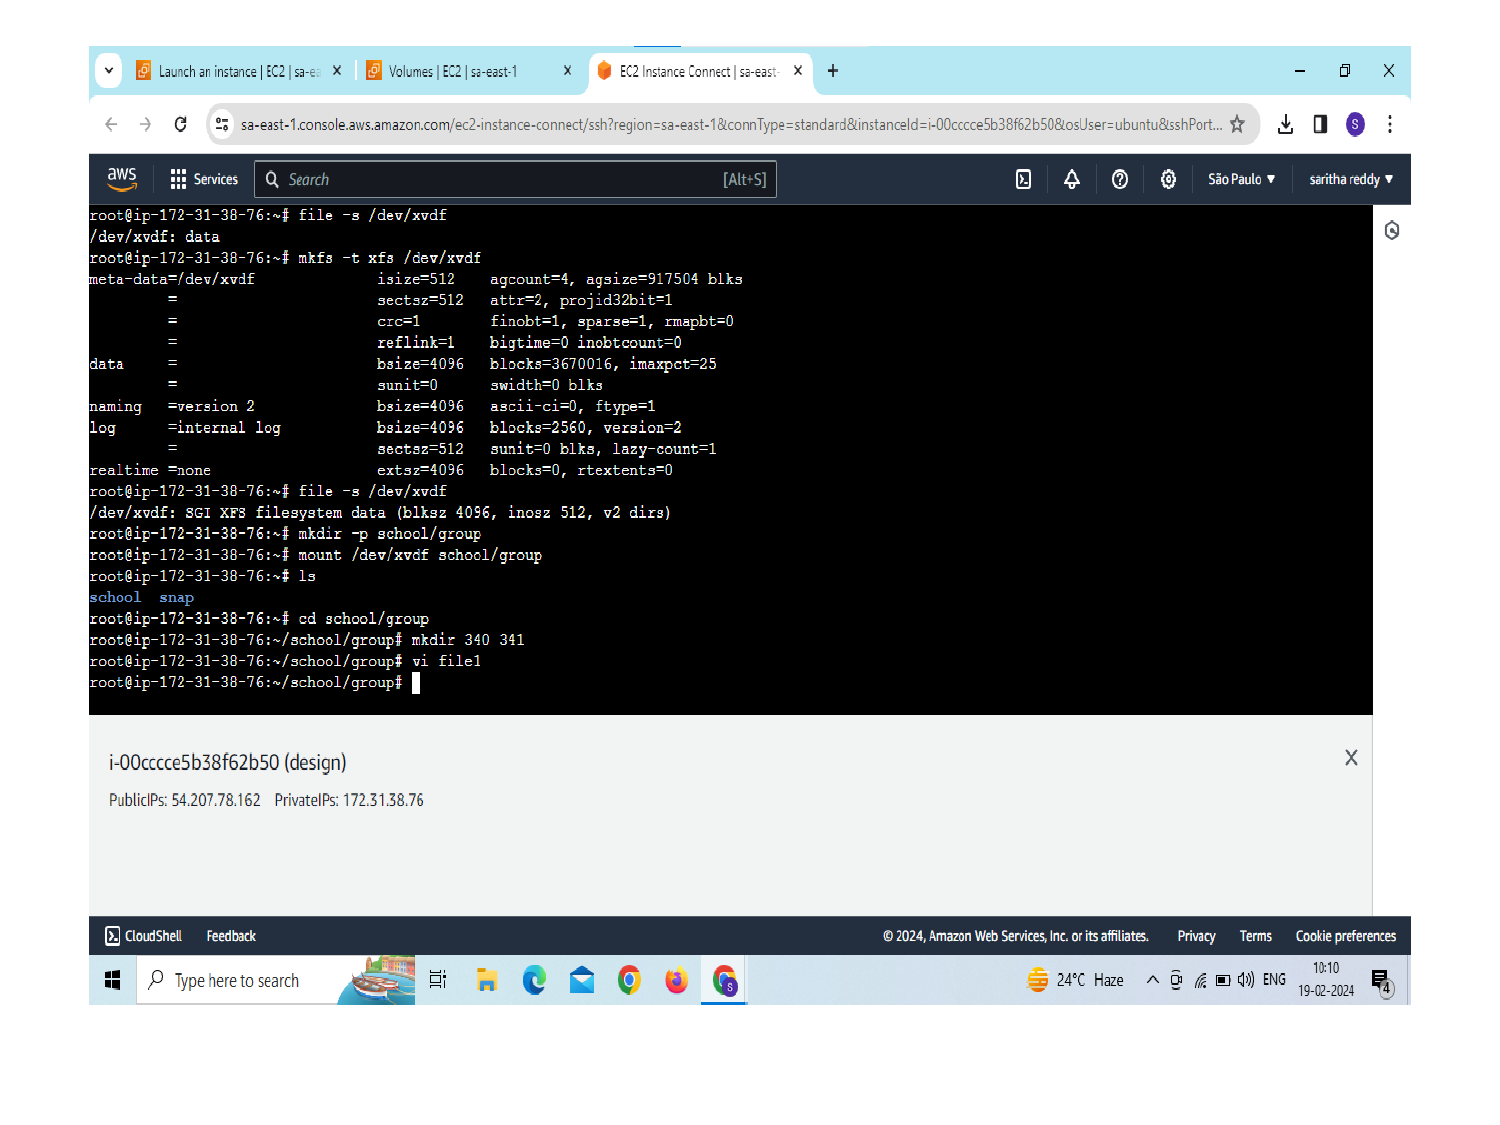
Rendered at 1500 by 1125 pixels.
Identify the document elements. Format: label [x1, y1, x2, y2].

list [89, 46, 1411, 1006]
